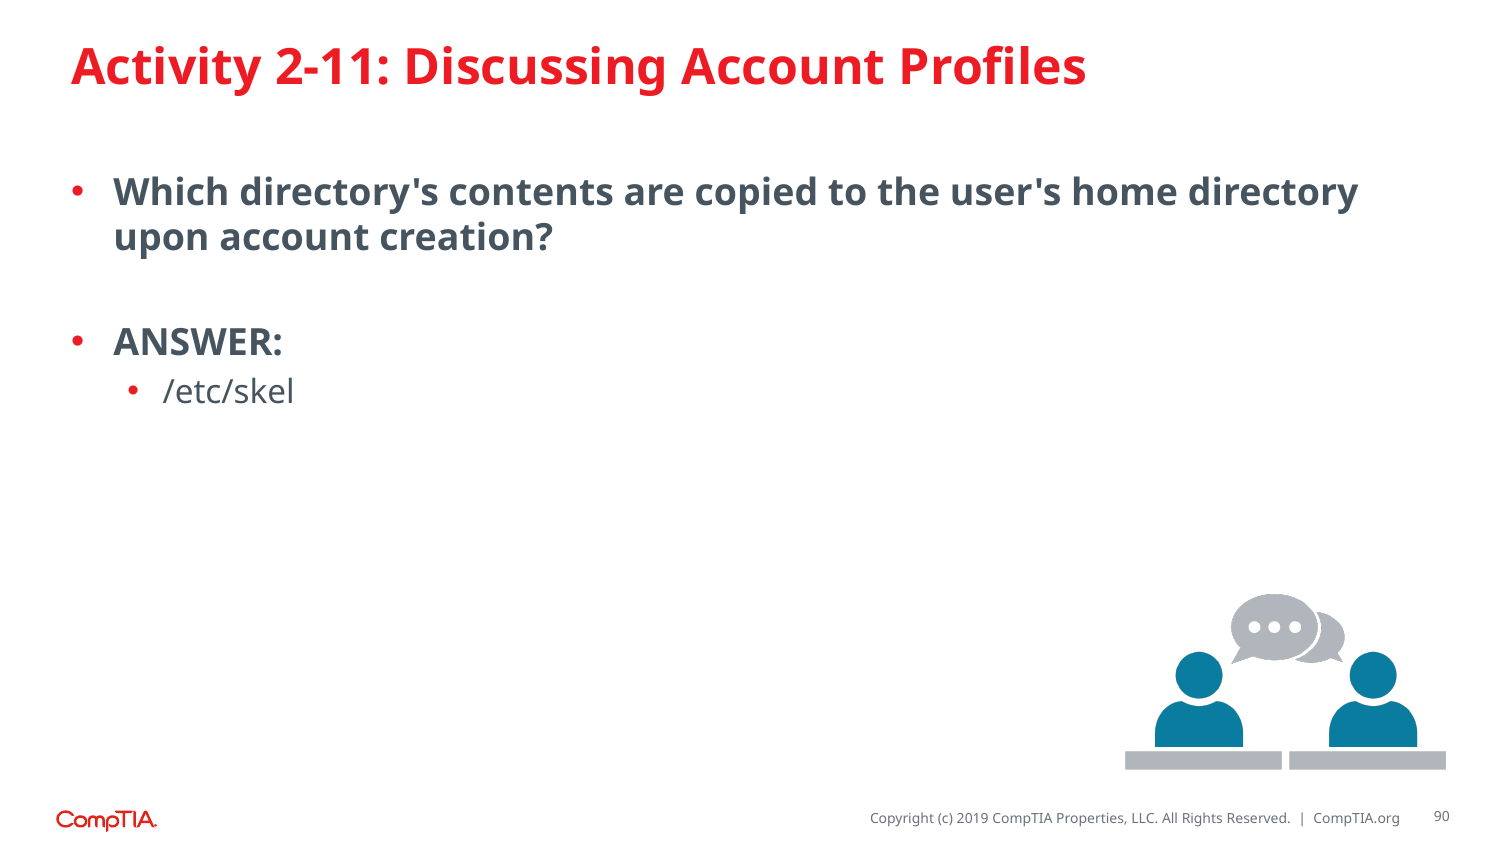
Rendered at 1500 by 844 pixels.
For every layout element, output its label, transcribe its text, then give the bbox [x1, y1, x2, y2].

picture [1124, 593, 1446, 770]
title Activity 2-11: Discussing Account Profiles [56, 12, 1350, 117]
slide_number 90 [1407, 800, 1450, 835]
list Which directory's contents are copied to the user's home directory upon account creation? ANSWER: /etc/skel [56, 160, 1444, 768]
